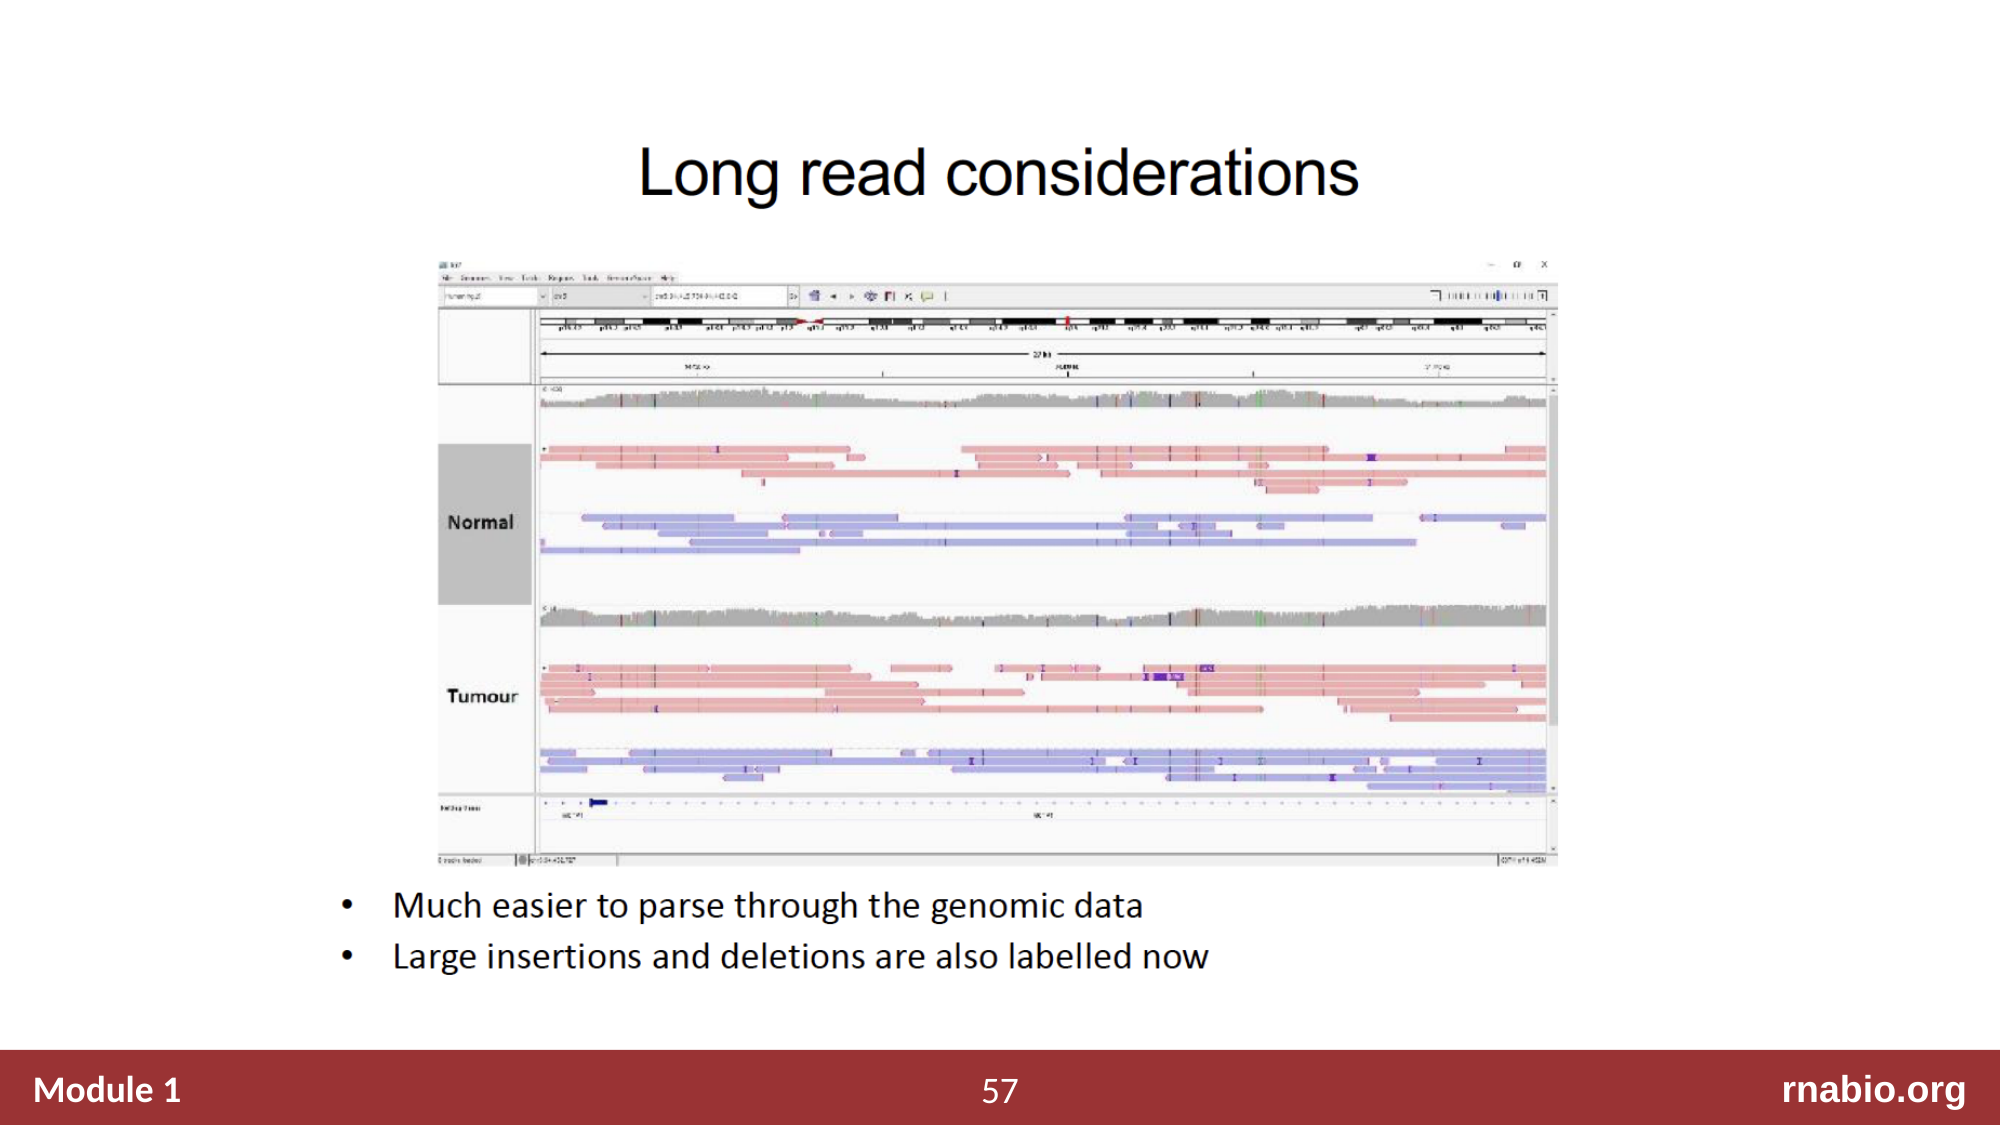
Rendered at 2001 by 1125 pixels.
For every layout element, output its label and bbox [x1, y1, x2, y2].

list [323, 89, 1677, 1002]
